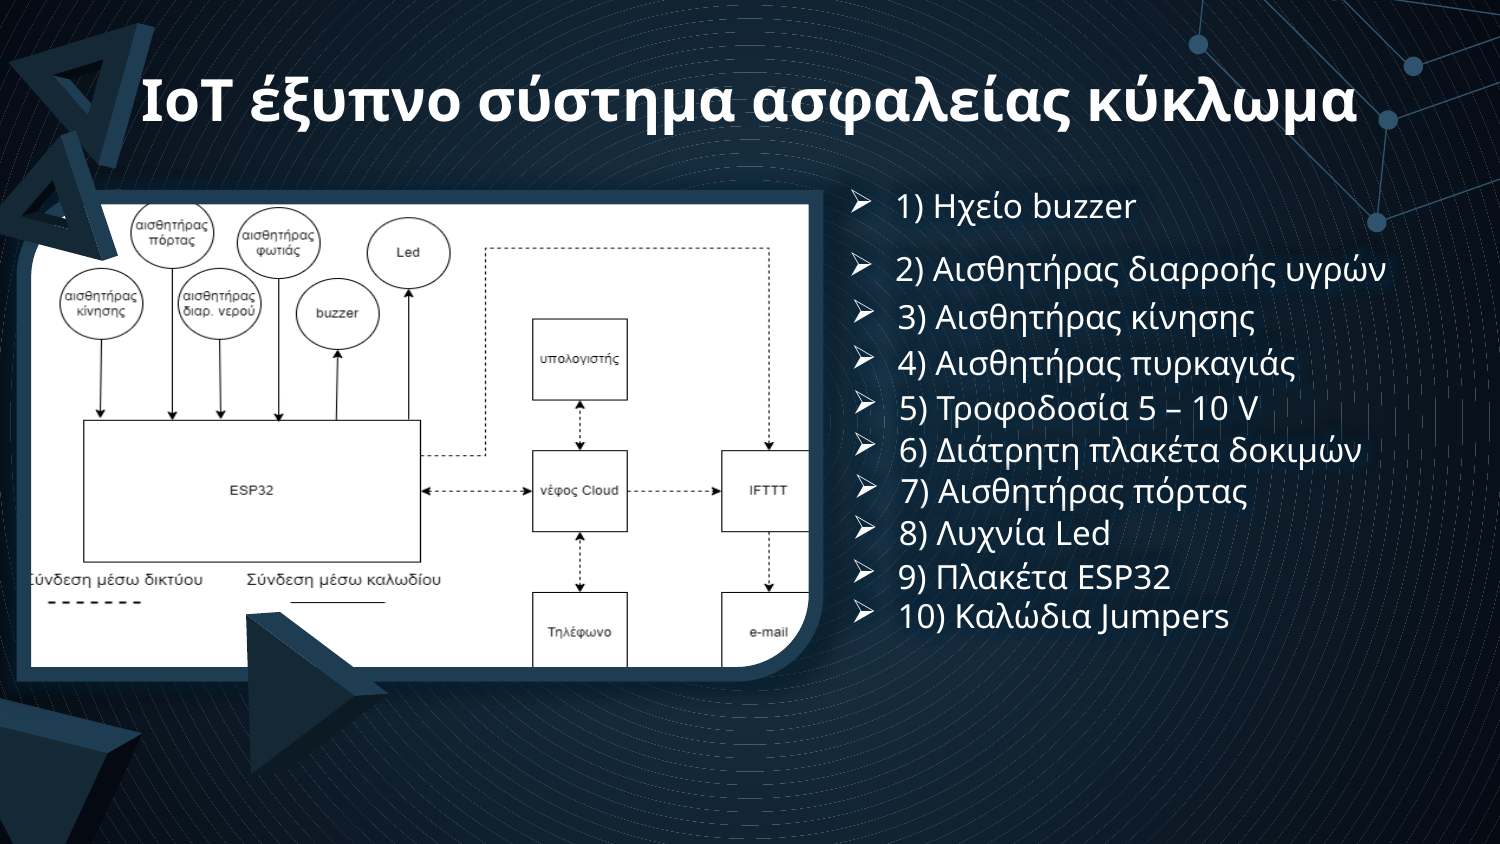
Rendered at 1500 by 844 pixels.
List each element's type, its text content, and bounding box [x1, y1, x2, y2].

text_box 5) Τροφοδοσία 5 – 10 V [857, 371, 1462, 394]
text_box 8) Λυχνία Led [857, 497, 1462, 521]
title IoT έξυπνο σύστημα ασφαλείας κύκλωμα [116, 60, 1383, 135]
text_box 3) Αισθητήρας κίνησης [857, 280, 1460, 307]
text_box 7) Αισθητήρας πόρτας [857, 455, 1463, 477]
text_box 6) Διάτρητη πλακέτα δοκιμών [857, 414, 1462, 435]
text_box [245, 611, 390, 775]
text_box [0, 130, 119, 262]
picture [23, 196, 817, 675]
text_box 1) Ηχείο buzzer [824, 170, 1179, 213]
text_box 4) Αισθητήρας πυρκαγιάς [857, 327, 1460, 352]
text_box 2) Αισθητήρας διαρροής υγρών [857, 233, 1458, 261]
text_box 10) Καλώδια Jumpers [852, 613, 1460, 643]
text_box 9) Πλακέτα ESP32 [857, 541, 1460, 599]
